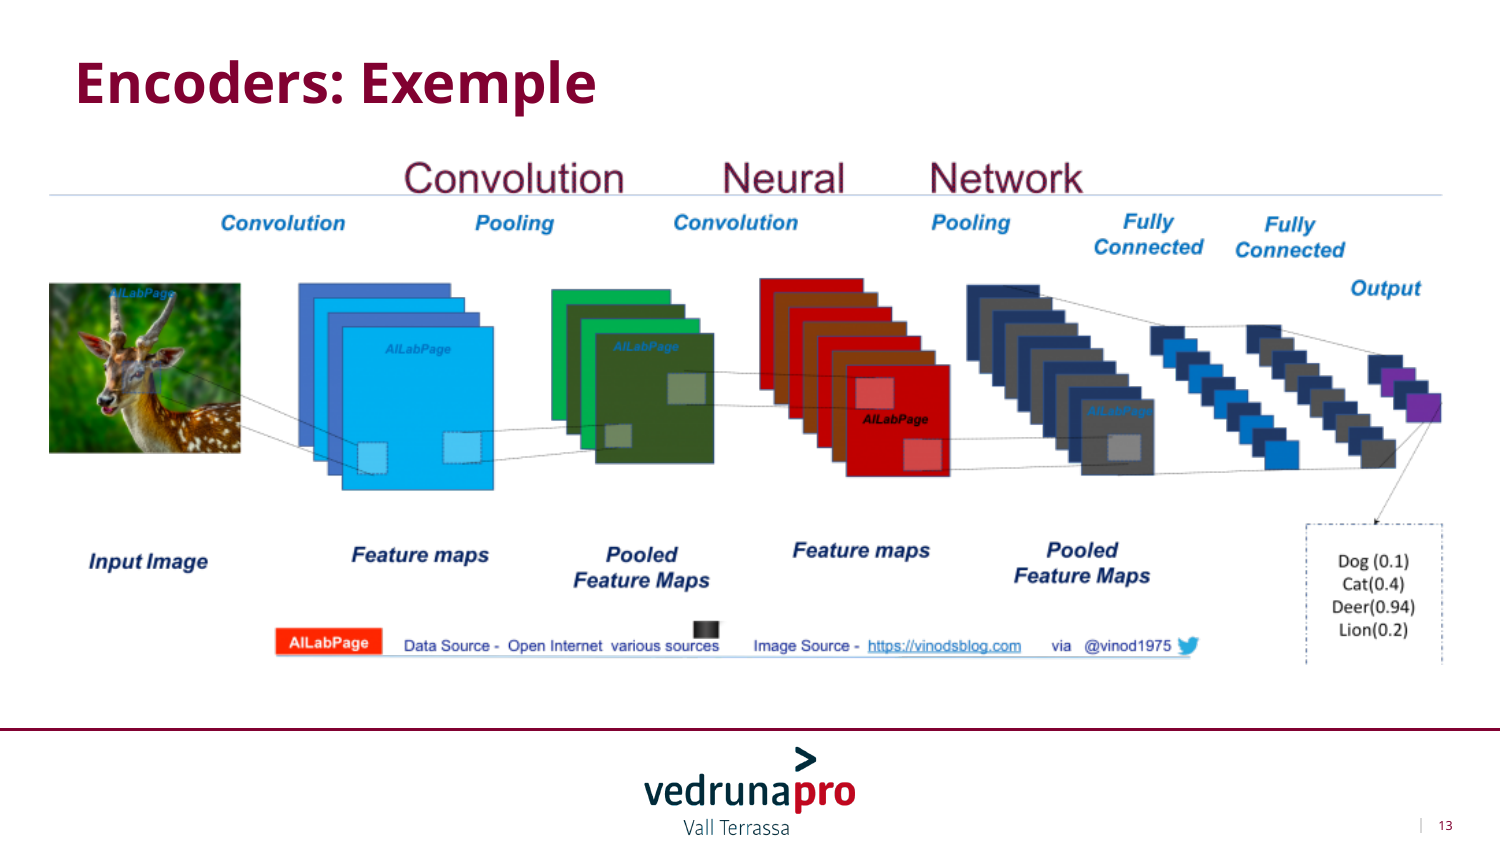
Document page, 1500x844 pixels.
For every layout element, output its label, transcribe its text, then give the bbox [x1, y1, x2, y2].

picture [49, 148, 1451, 665]
list Encoders: Exemple [74, 47, 1428, 131]
picture [643, 729, 857, 844]
